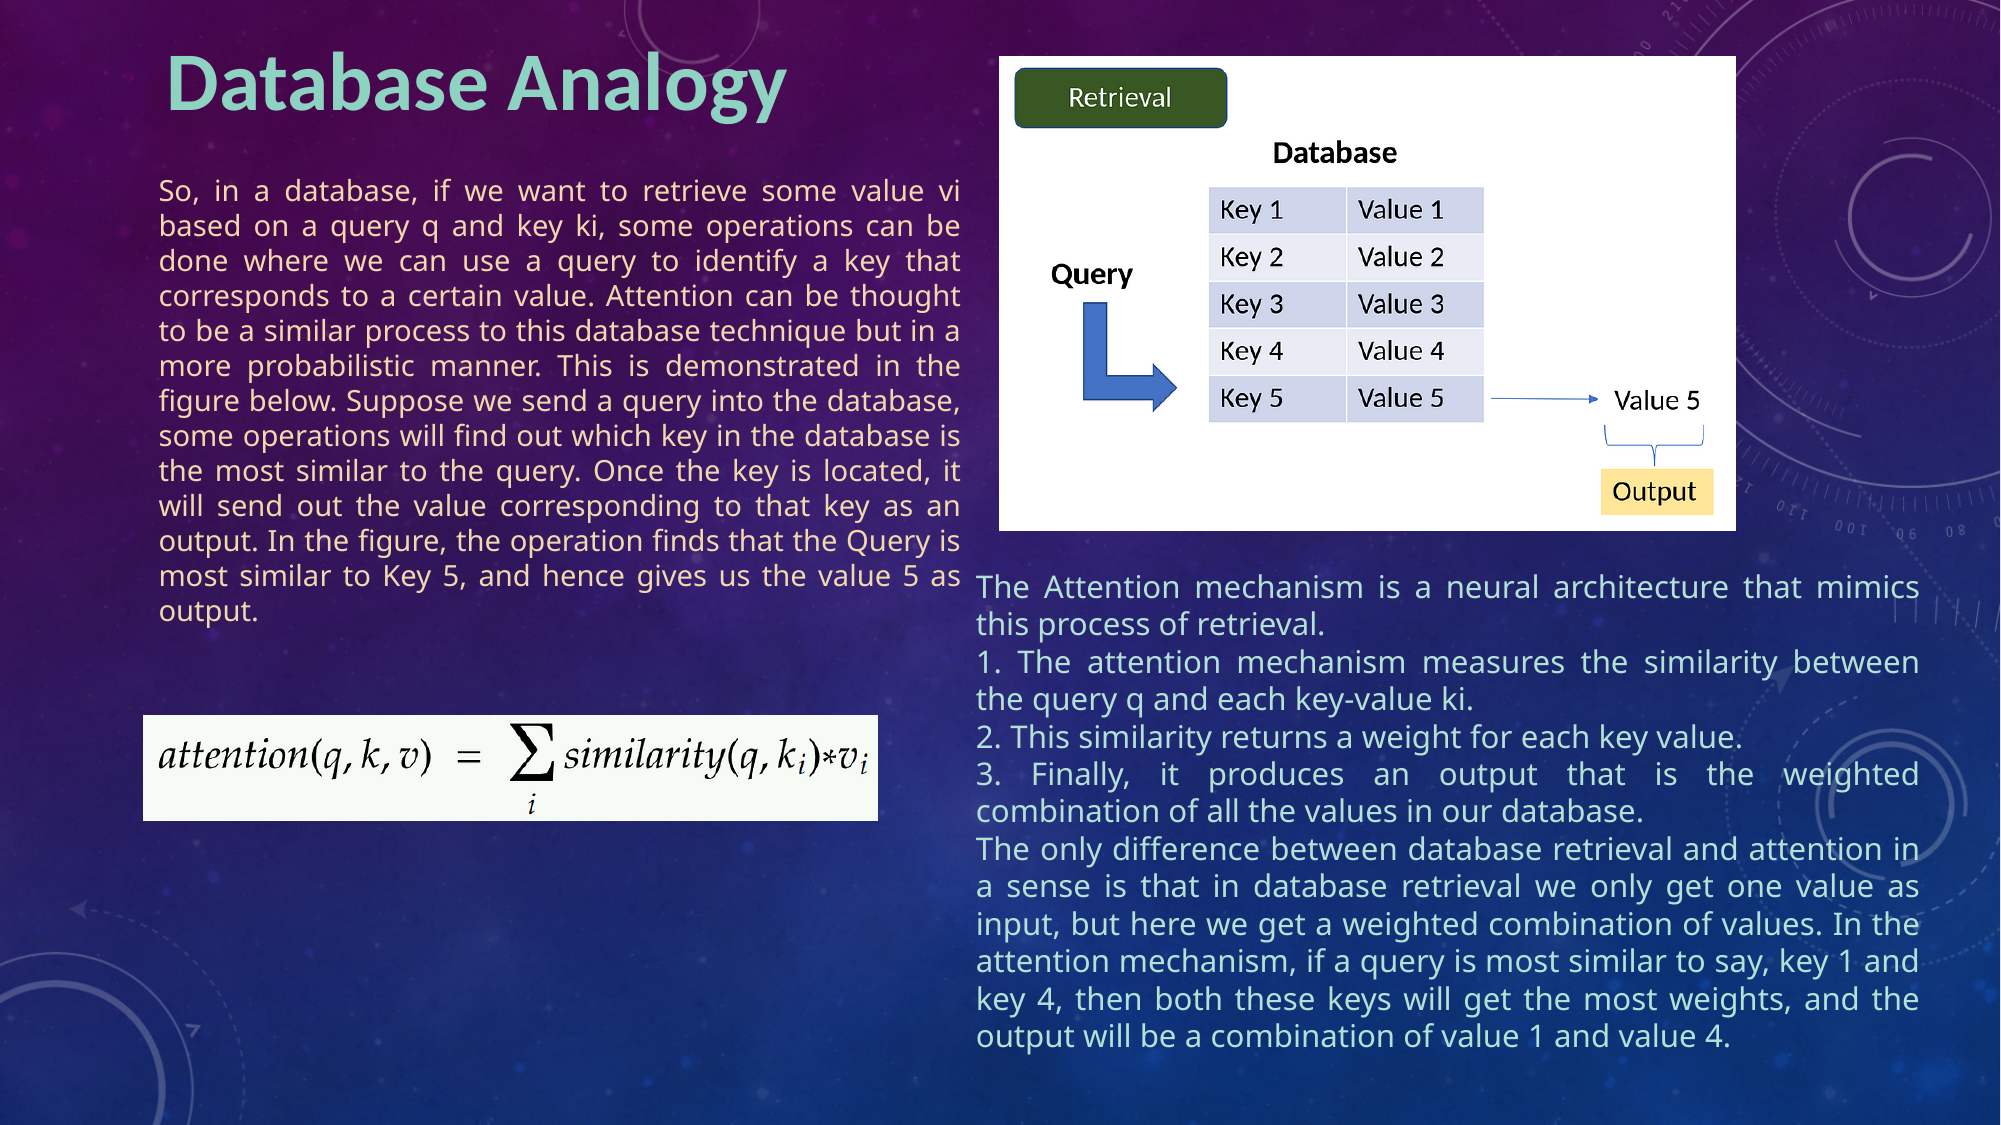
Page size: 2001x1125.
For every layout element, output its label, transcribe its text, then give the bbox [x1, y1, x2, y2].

text_box So, in a database, if we want to retrieve some value vi based on a query q and key ki, some operations can be done where we can use a query to identify a key that corresponds to a certain value. Attention can be thought to be a similar process to this database technique but in a more probabilistic manner. This is demonstrated in the figure below. Suppose we send a query into the database, some operations will find out which key in the database is the most similar to the query. Once the key is located, it will send out the value corresponding to that key as an output. In the figure, the operation finds that the Query is most similar to Key 5, and hence gives us the value 5 as output. [143, 165, 977, 635]
picture [0, 0, 2001, 1125]
text_box Database Analogy [64, 19, 892, 135]
text_box The Attention mechanism is a neural architecture that mimics this process of retrieval. 1. The attention mechanism measures the similarity between the query q and each key-value ki. 2. This similarity returns a weight for each key value. 3. Finally, it produces an output that is the weighted combination of all the values in our database. The only difference between database retrieval and attention in a sense is that in database retrieval we only get one value as input, but here we get a weighted combination of values. In the attention mechanism, if a query is most similar to say, key 1 and key 4, then both these keys will get the most weights, and the output will be a combination of value 1 and value 4. [961, 559, 1937, 1062]
